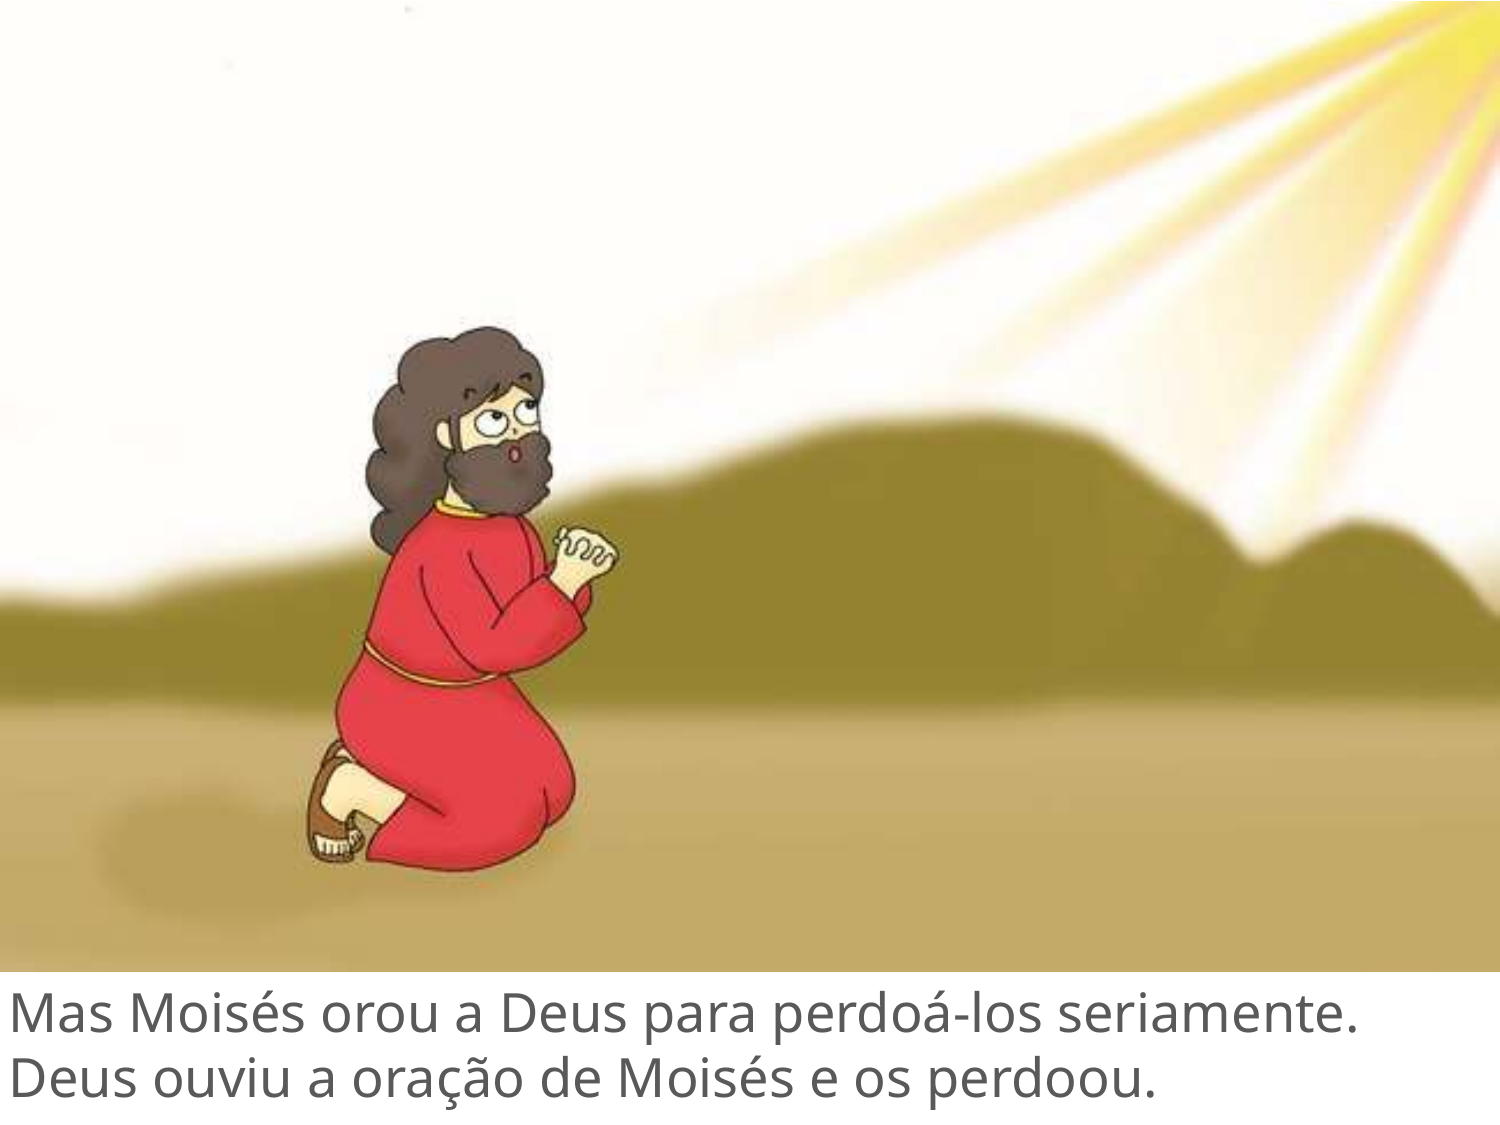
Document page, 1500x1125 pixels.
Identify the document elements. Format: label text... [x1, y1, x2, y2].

picture [0, 0, 1500, 972]
text_box Mas Moisés orou a Deus para perdoá-los seriamente. Deus ouviu a oração de Moisés e os perdoou. [0, 979, 1500, 1116]
